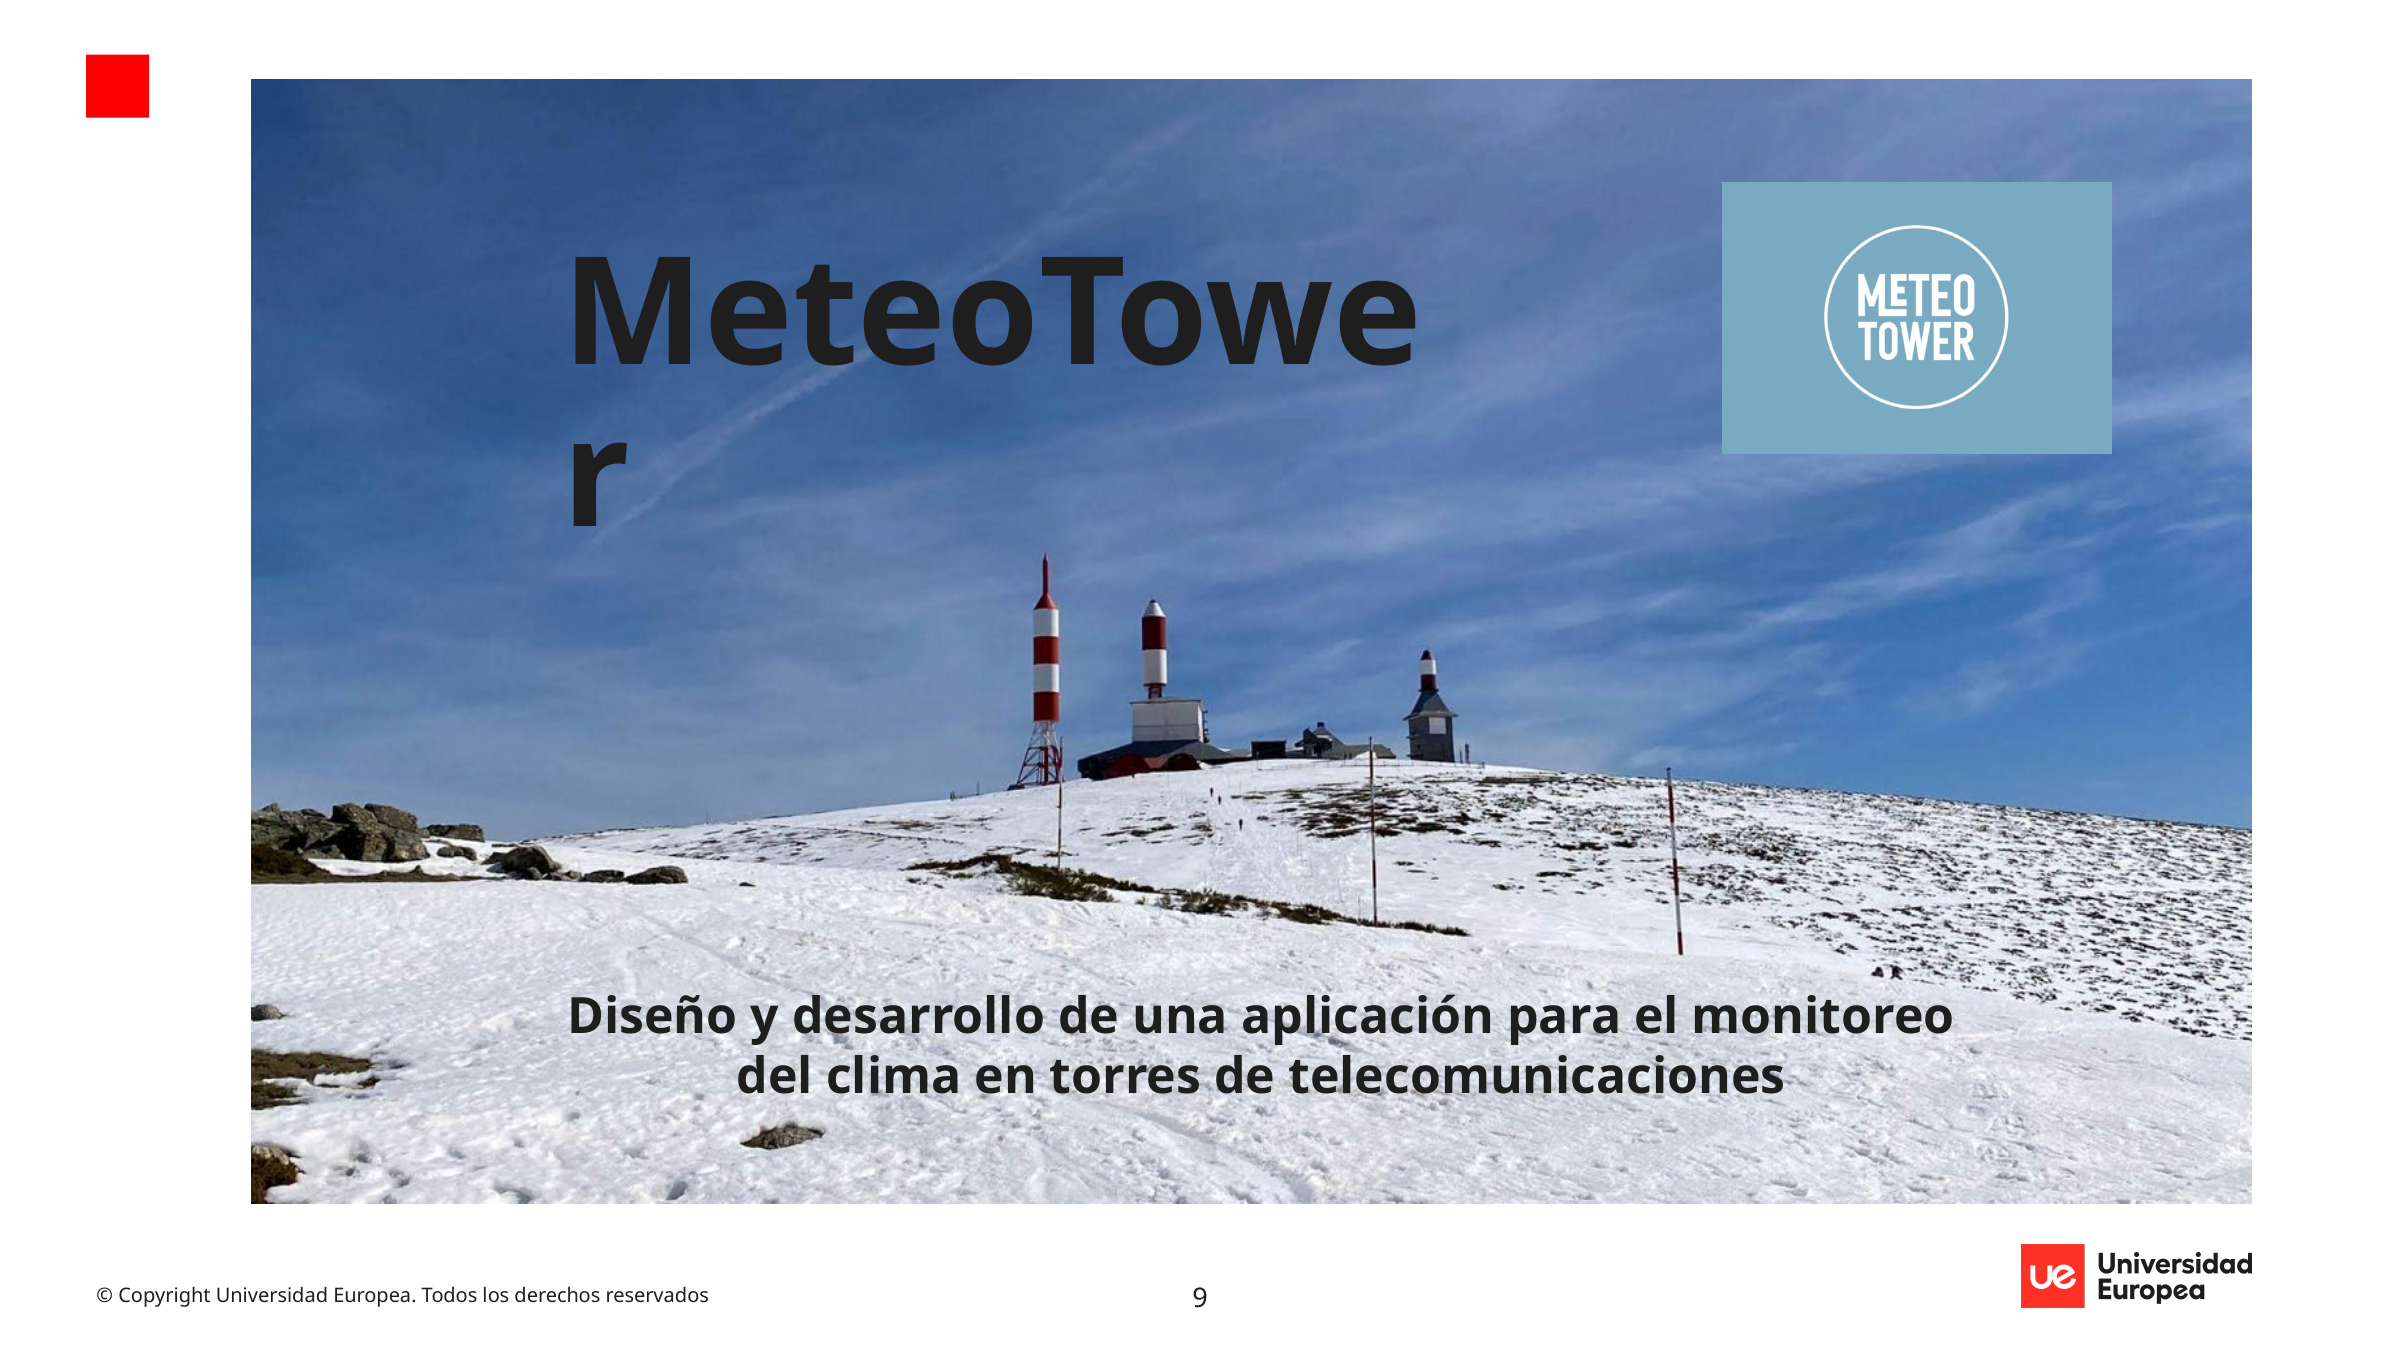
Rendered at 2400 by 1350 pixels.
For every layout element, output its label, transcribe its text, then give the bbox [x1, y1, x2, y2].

slide_number 9 [1148, 1273, 1252, 1339]
picture [2021, 1244, 2252, 1308]
picture [251, 78, 2252, 1204]
